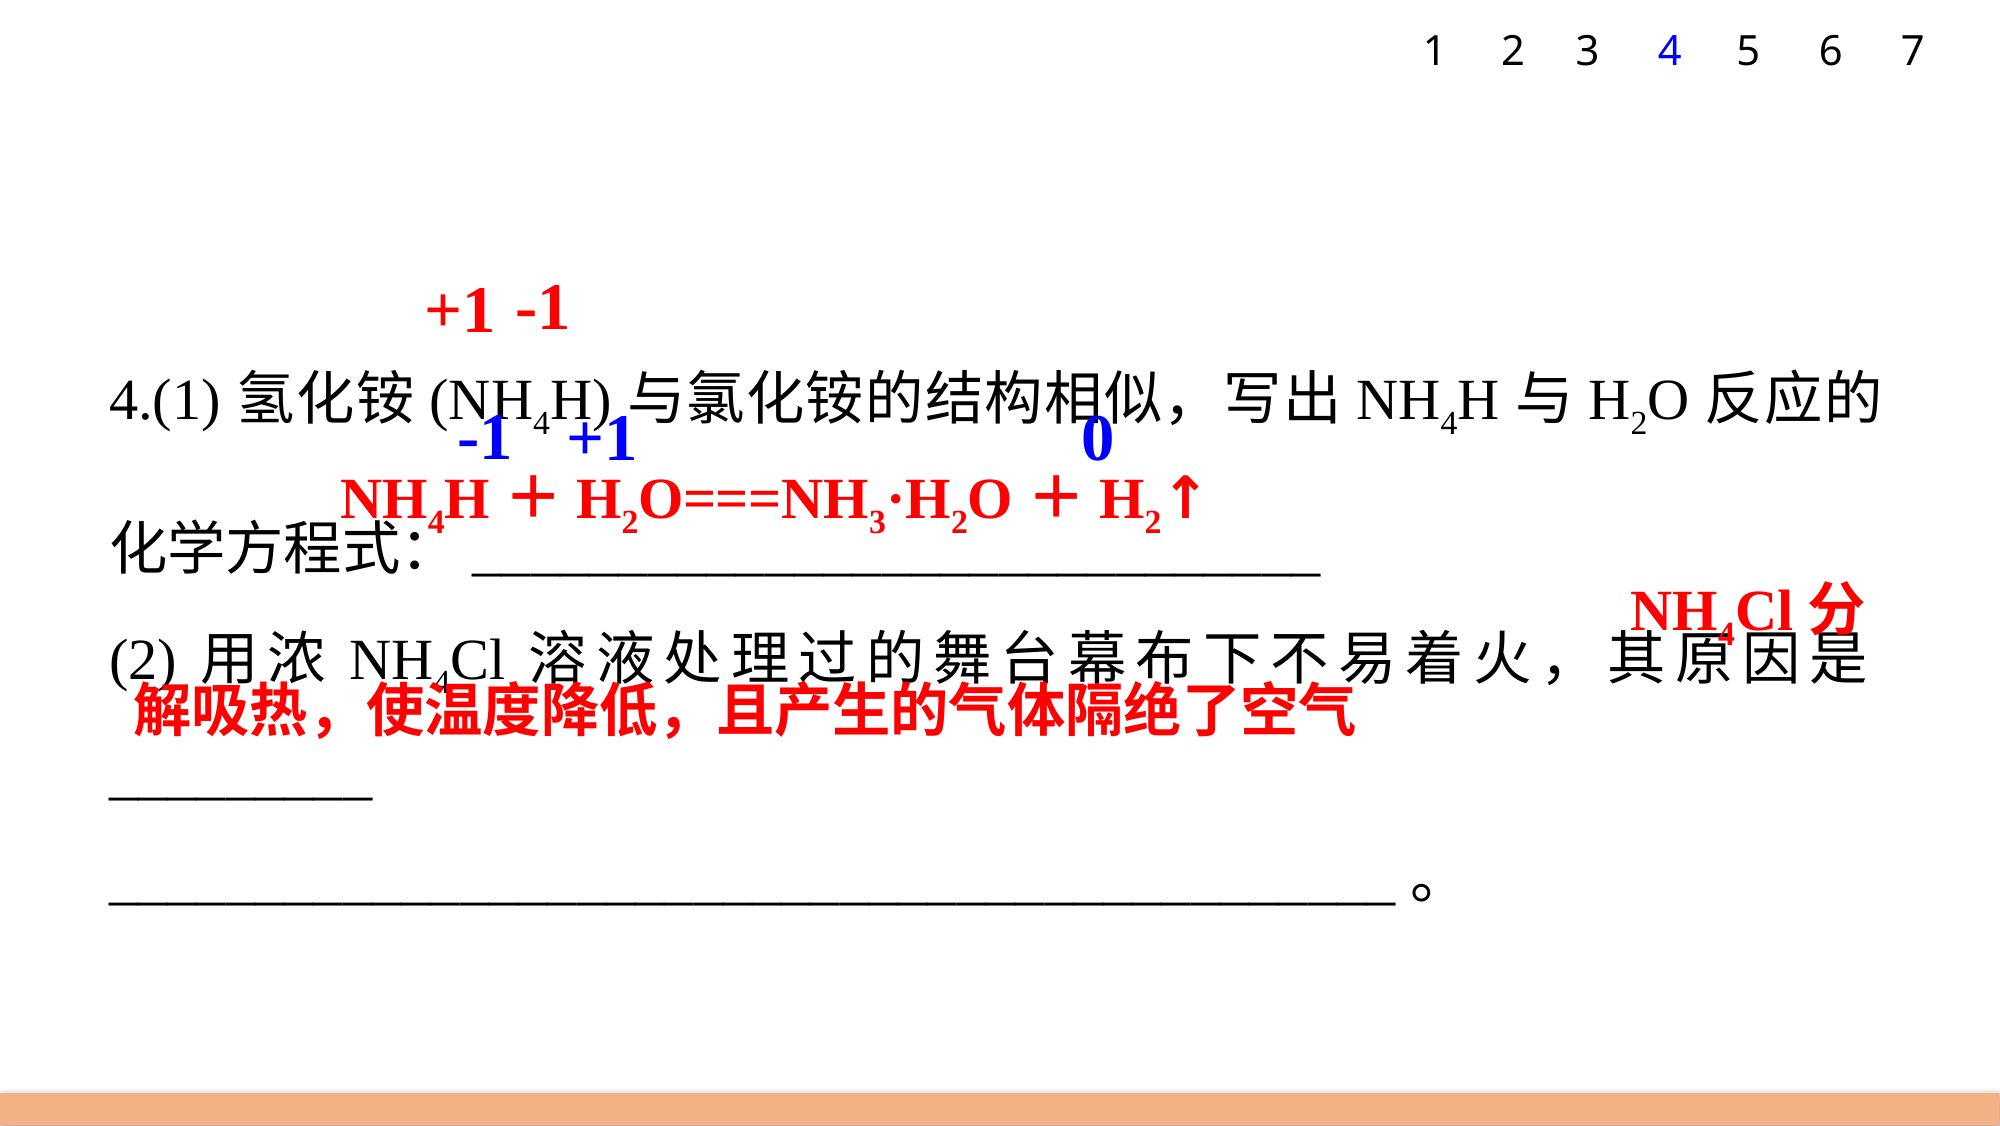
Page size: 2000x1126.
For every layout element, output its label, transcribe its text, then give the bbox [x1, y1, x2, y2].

text_box NH4H＋H2O===NH3·H2O＋H2↑ [325, 453, 1226, 548]
text_box NH4Cl分 [1616, 565, 1881, 660]
text_box +1 [551, 386, 653, 482]
text_box 6 [1797, 1, 1863, 97]
text_box +1 [409, 258, 512, 353]
text_box 4 [1636, 1, 1702, 97]
text_box 2 [1483, 1, 1546, 97]
text_box 0 [1066, 386, 1130, 482]
text_box 解吸热，使温度降低，且产生的气体隔绝了空气 [118, 665, 1372, 751]
text_box [0, 1092, 2000, 1126]
text_box 7 [1879, 1, 1945, 96]
text_box 1 [1401, 1, 1467, 97]
text_box -1 [500, 255, 586, 351]
text_box 3 [1562, 1, 1620, 97]
text_box -1 [442, 385, 529, 481]
text_box 4.(1)氢化铵(NH4H)与氯化铵的结构相似，写出NH4H与H2O反应的化学方程式：_____________________________ (2)用浓NH4Cl溶液处理过的舞台幕布下不易着火，其原因是_________ ____________________________________________。 [89, 271, 1903, 921]
text_box 5 [1715, 1, 1781, 97]
